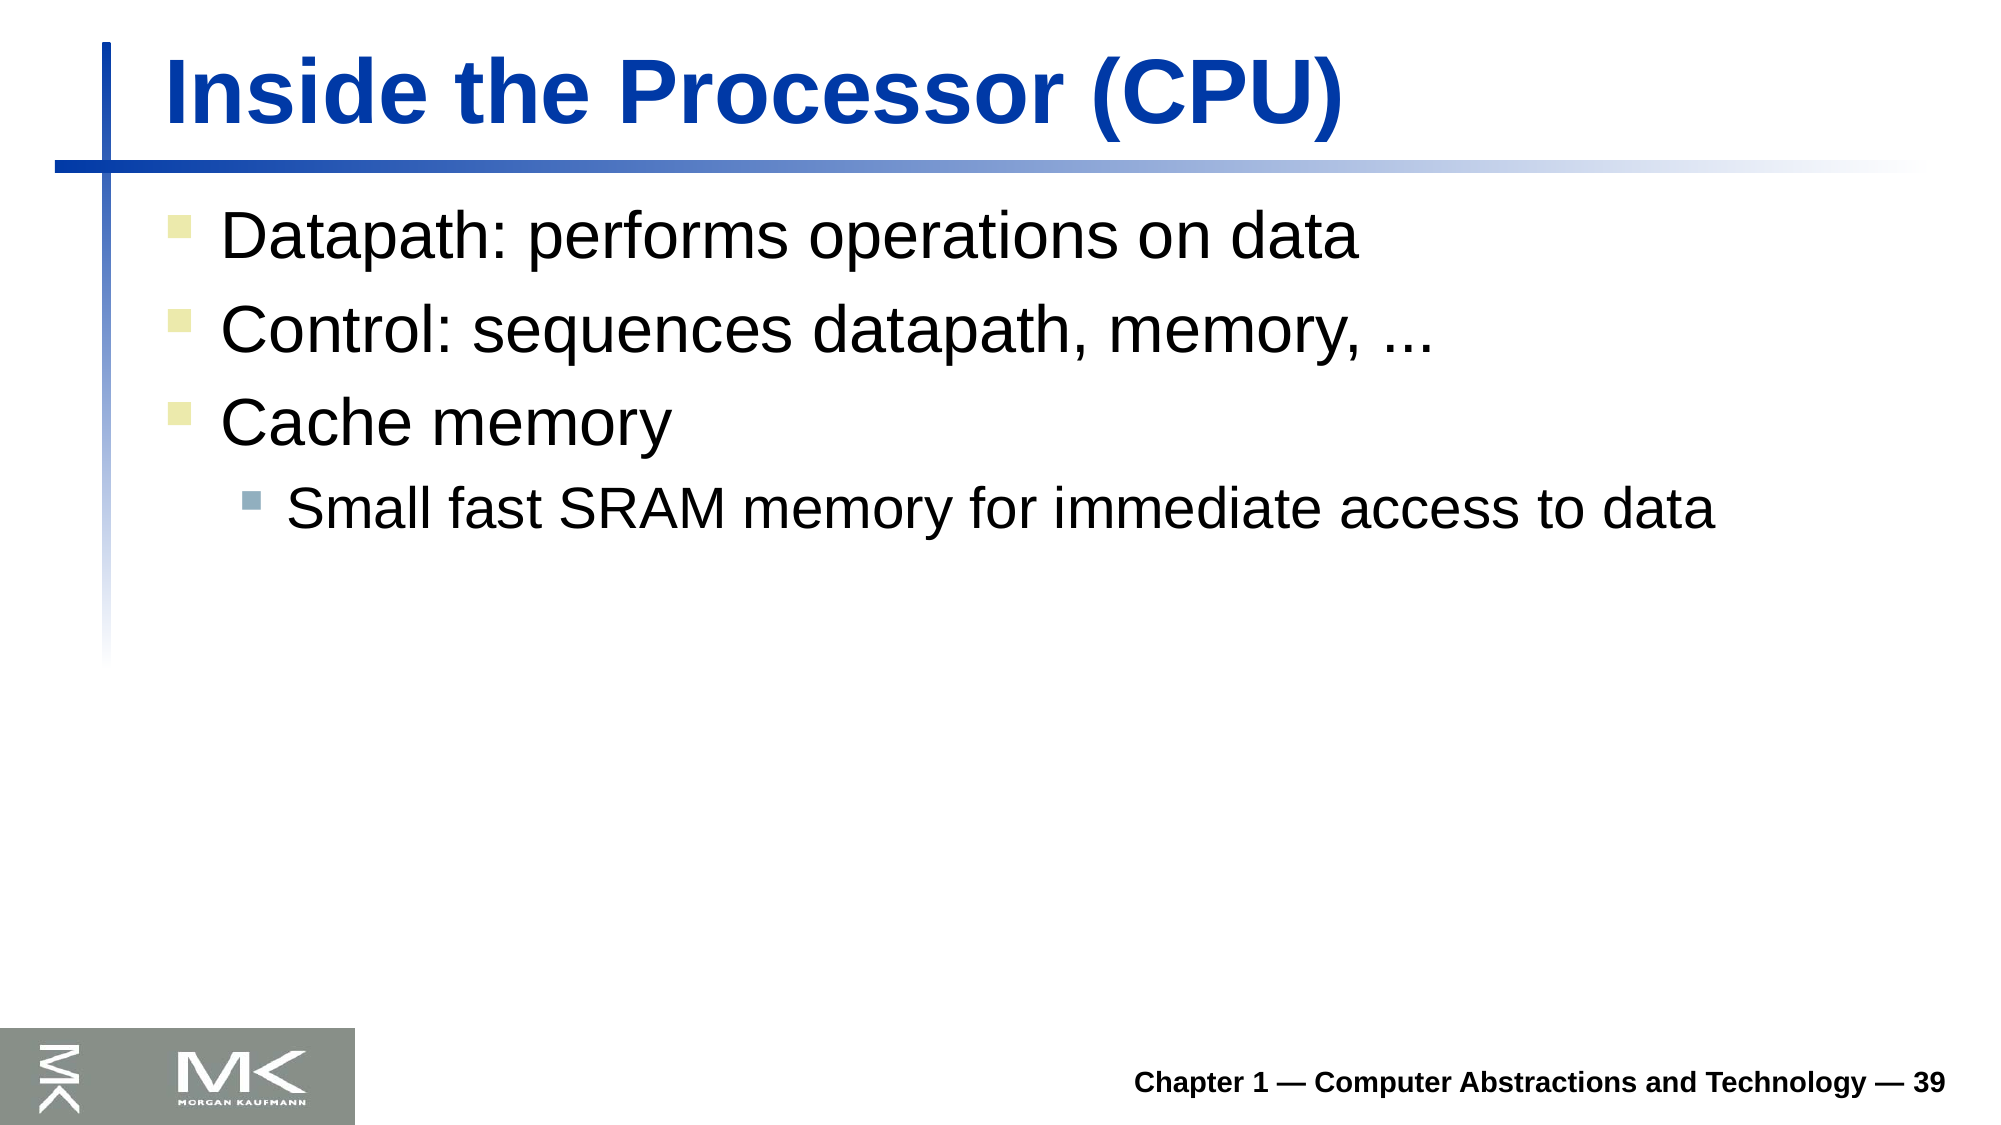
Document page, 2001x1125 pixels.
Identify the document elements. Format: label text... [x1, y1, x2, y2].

list Datapath: performs operations on data Control: sequences datapath, memory, ... Cache memory Small fast SRAM memory for immediate access to data [149, 184, 1959, 1024]
footer Chapter 1 — Computer Abstractions and Technology — 39 [369, 1046, 1962, 1106]
picture [0, 1028, 355, 1125]
title Inside the Processor (CPU) [149, 23, 1957, 149]
